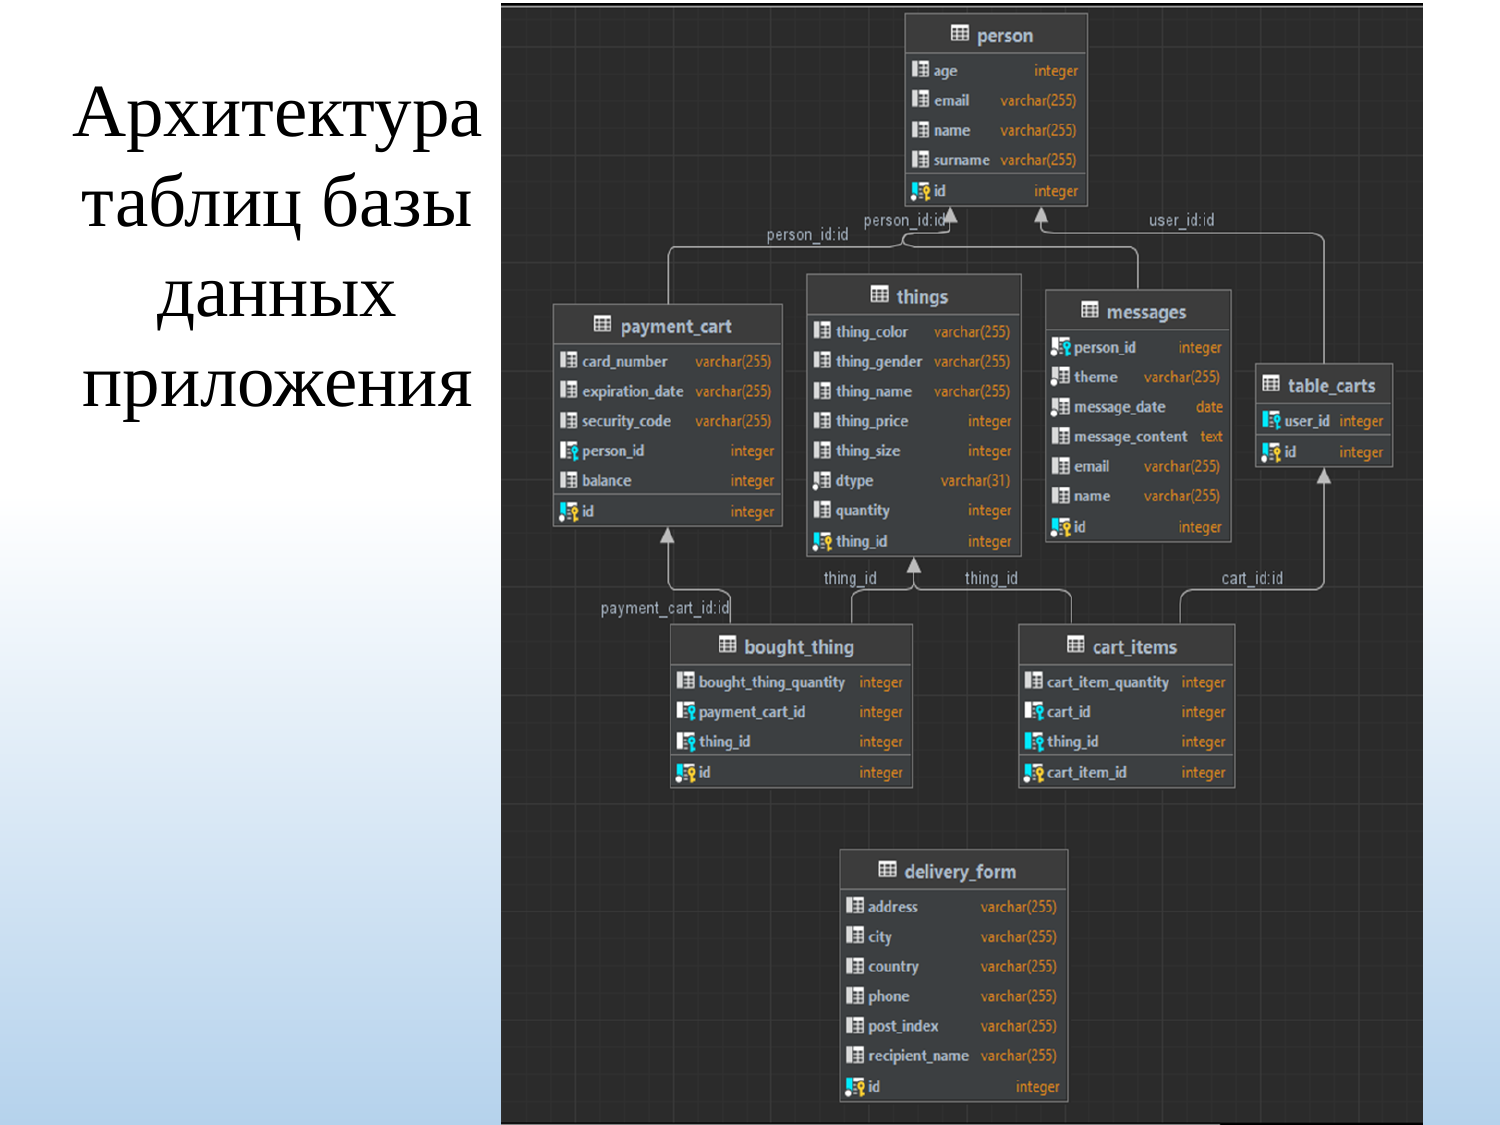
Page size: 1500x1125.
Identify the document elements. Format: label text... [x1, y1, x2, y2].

text_box Архитектура таблиц базы данных приложения [53, 54, 501, 430]
picture [501, 3, 1423, 1125]
